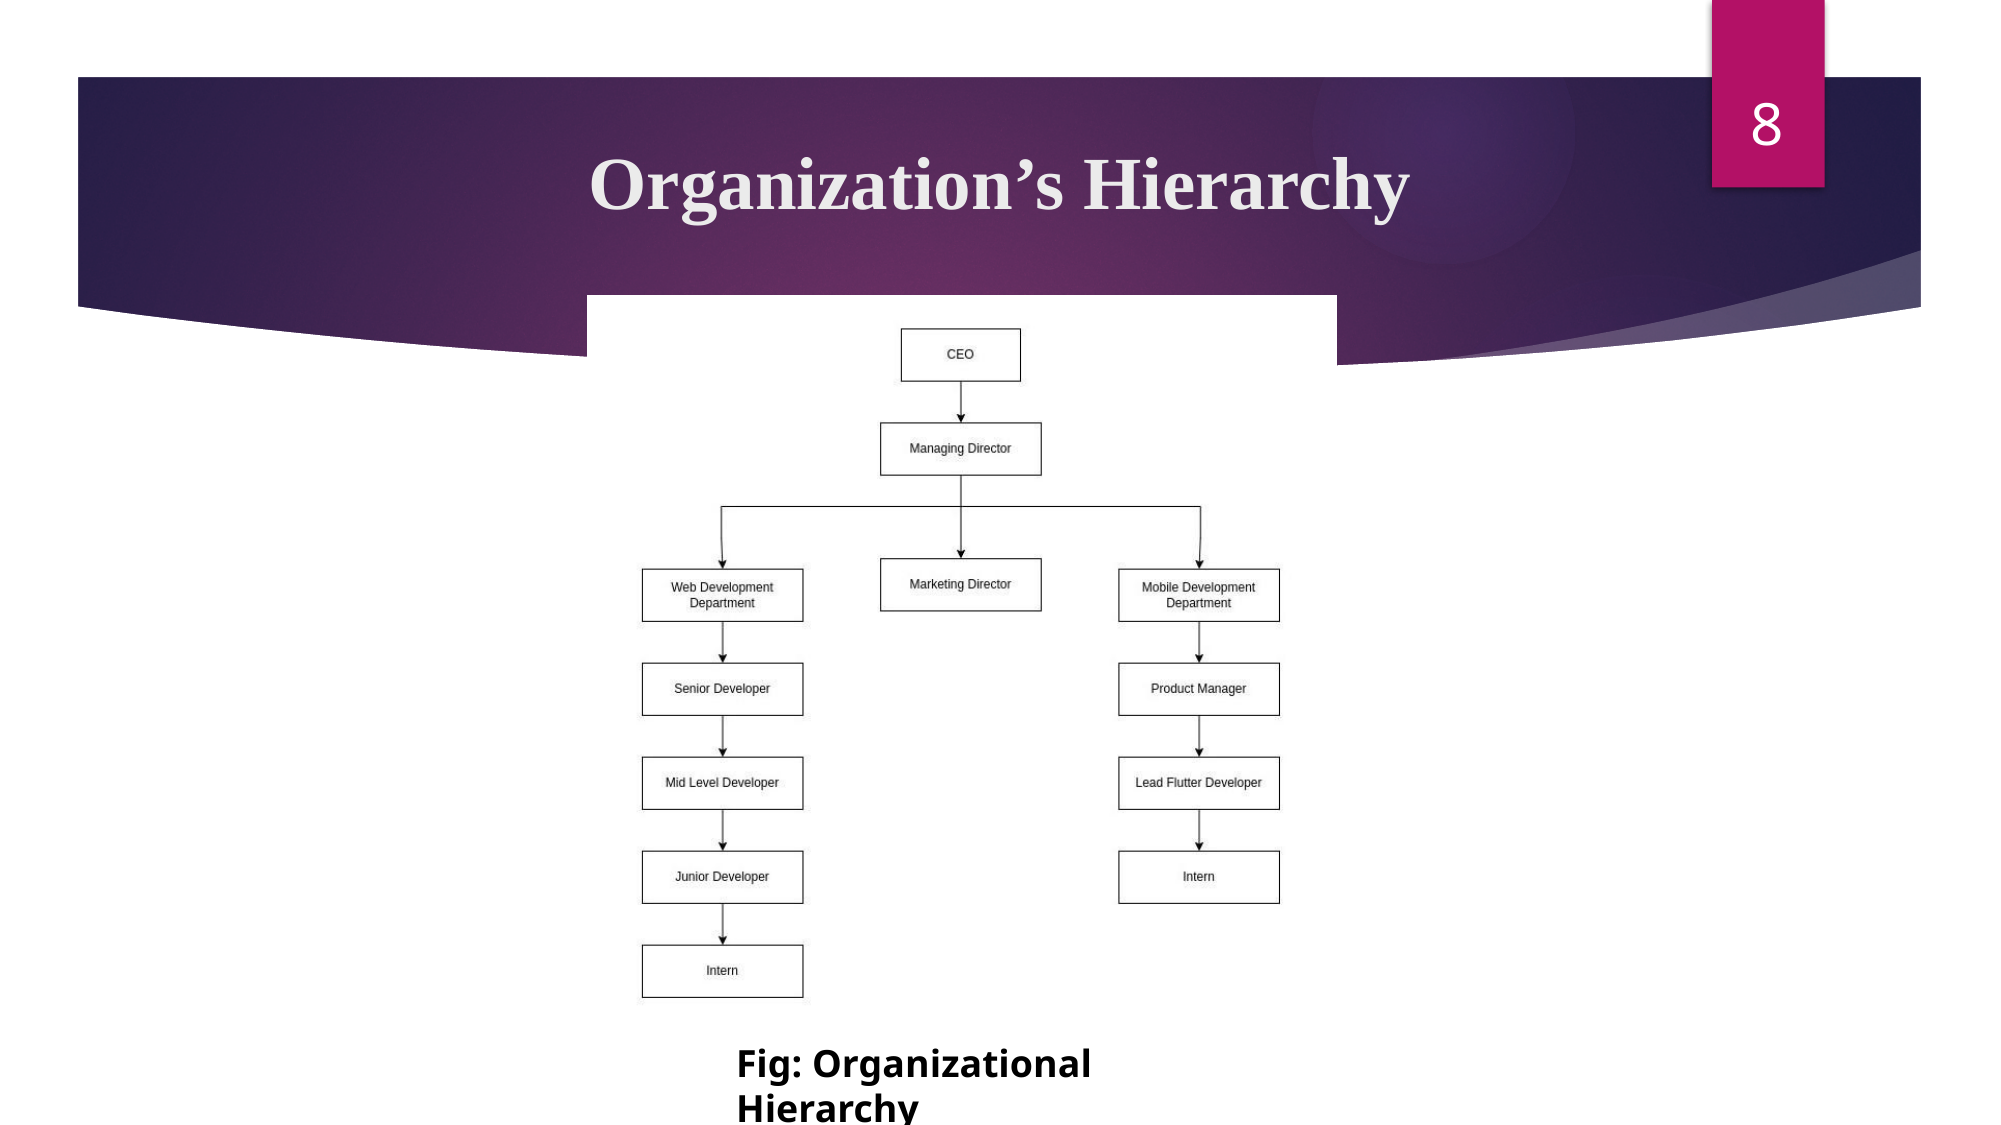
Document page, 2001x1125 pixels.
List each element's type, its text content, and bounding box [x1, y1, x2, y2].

slide_number 8 [1698, 48, 1836, 175]
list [587, 295, 1337, 1023]
text_box Fig: Organizational Hierarchy [721, 1032, 1279, 1125]
title Organization’s Hierarchy [97, 118, 1903, 242]
